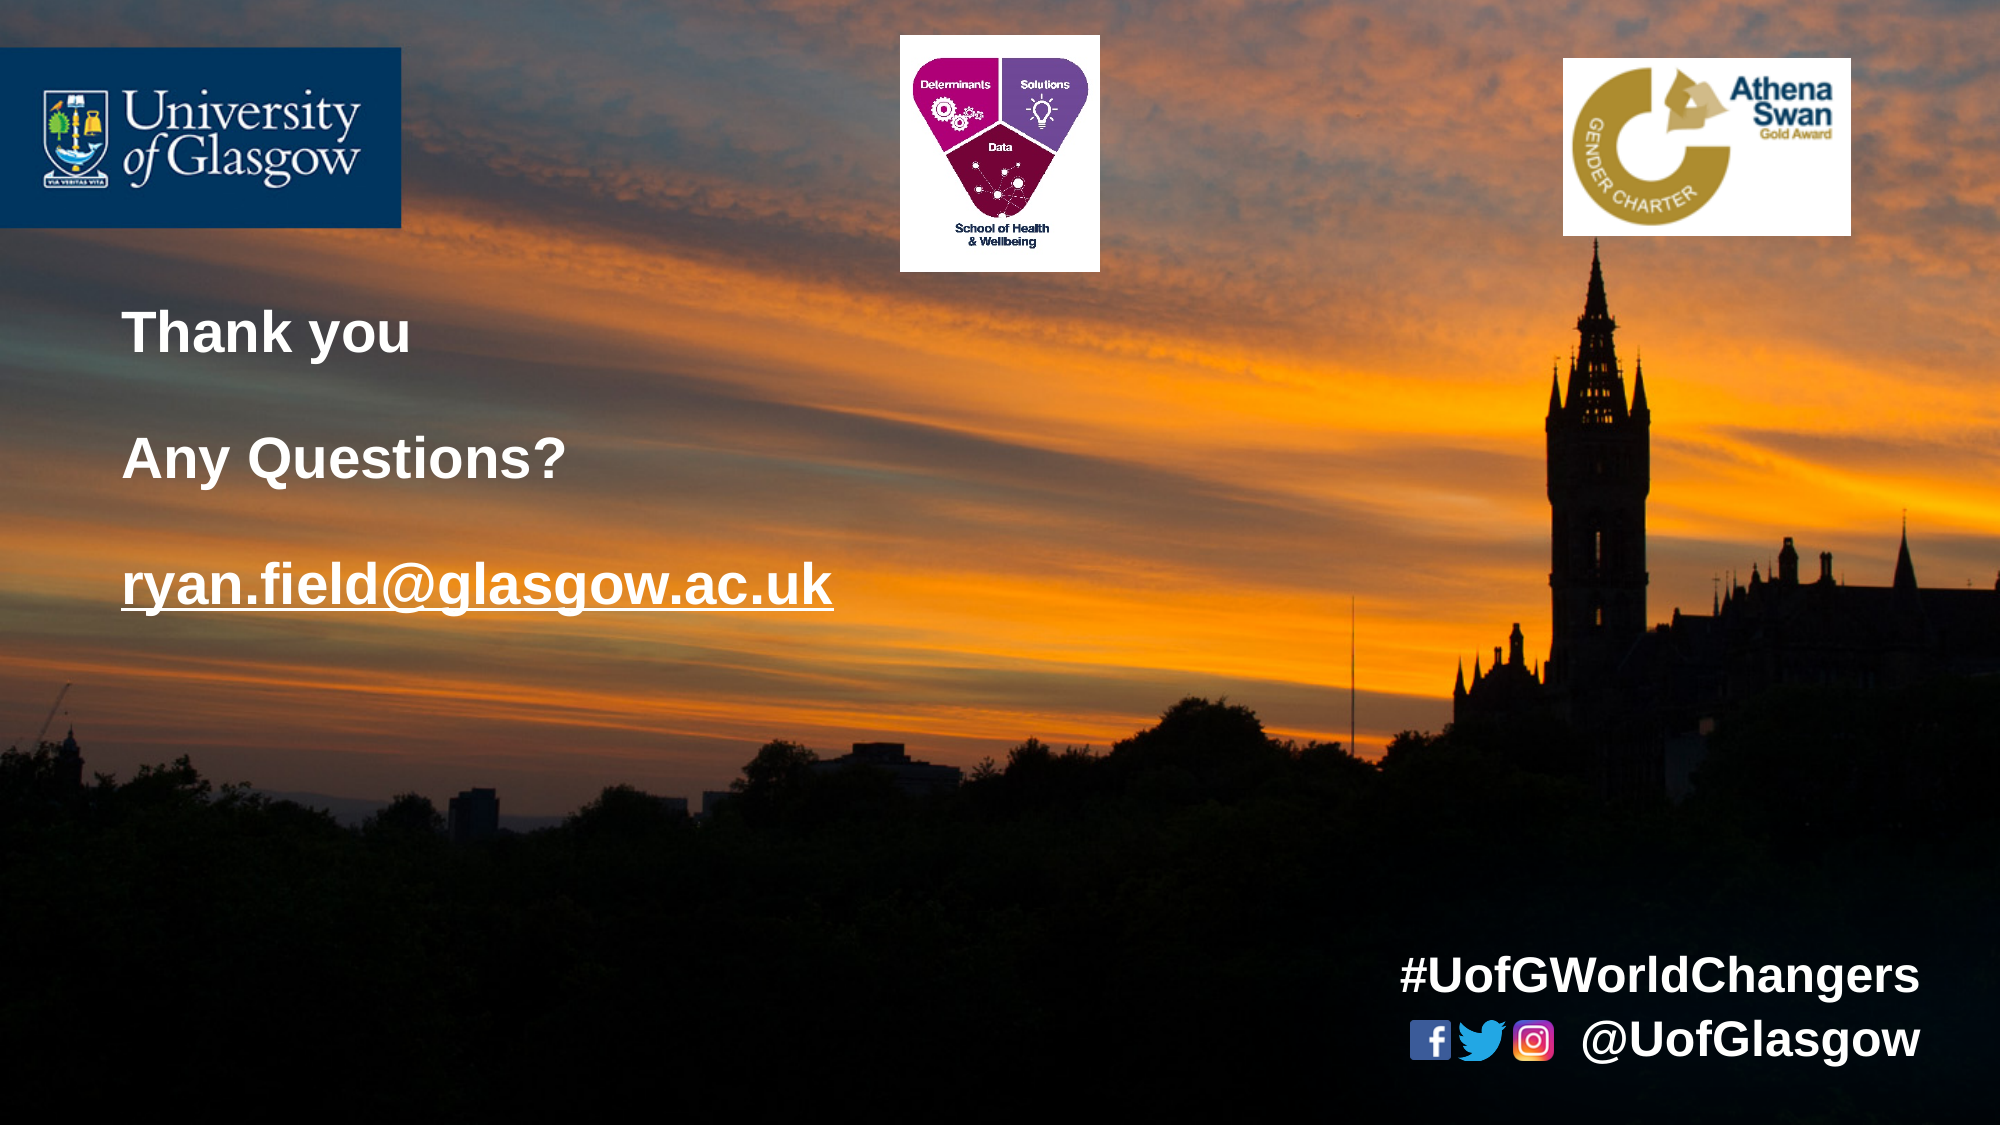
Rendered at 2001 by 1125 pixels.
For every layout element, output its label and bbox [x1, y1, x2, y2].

picture [0, 0, 2000, 1125]
text_box [1375, 934, 1936, 1076]
